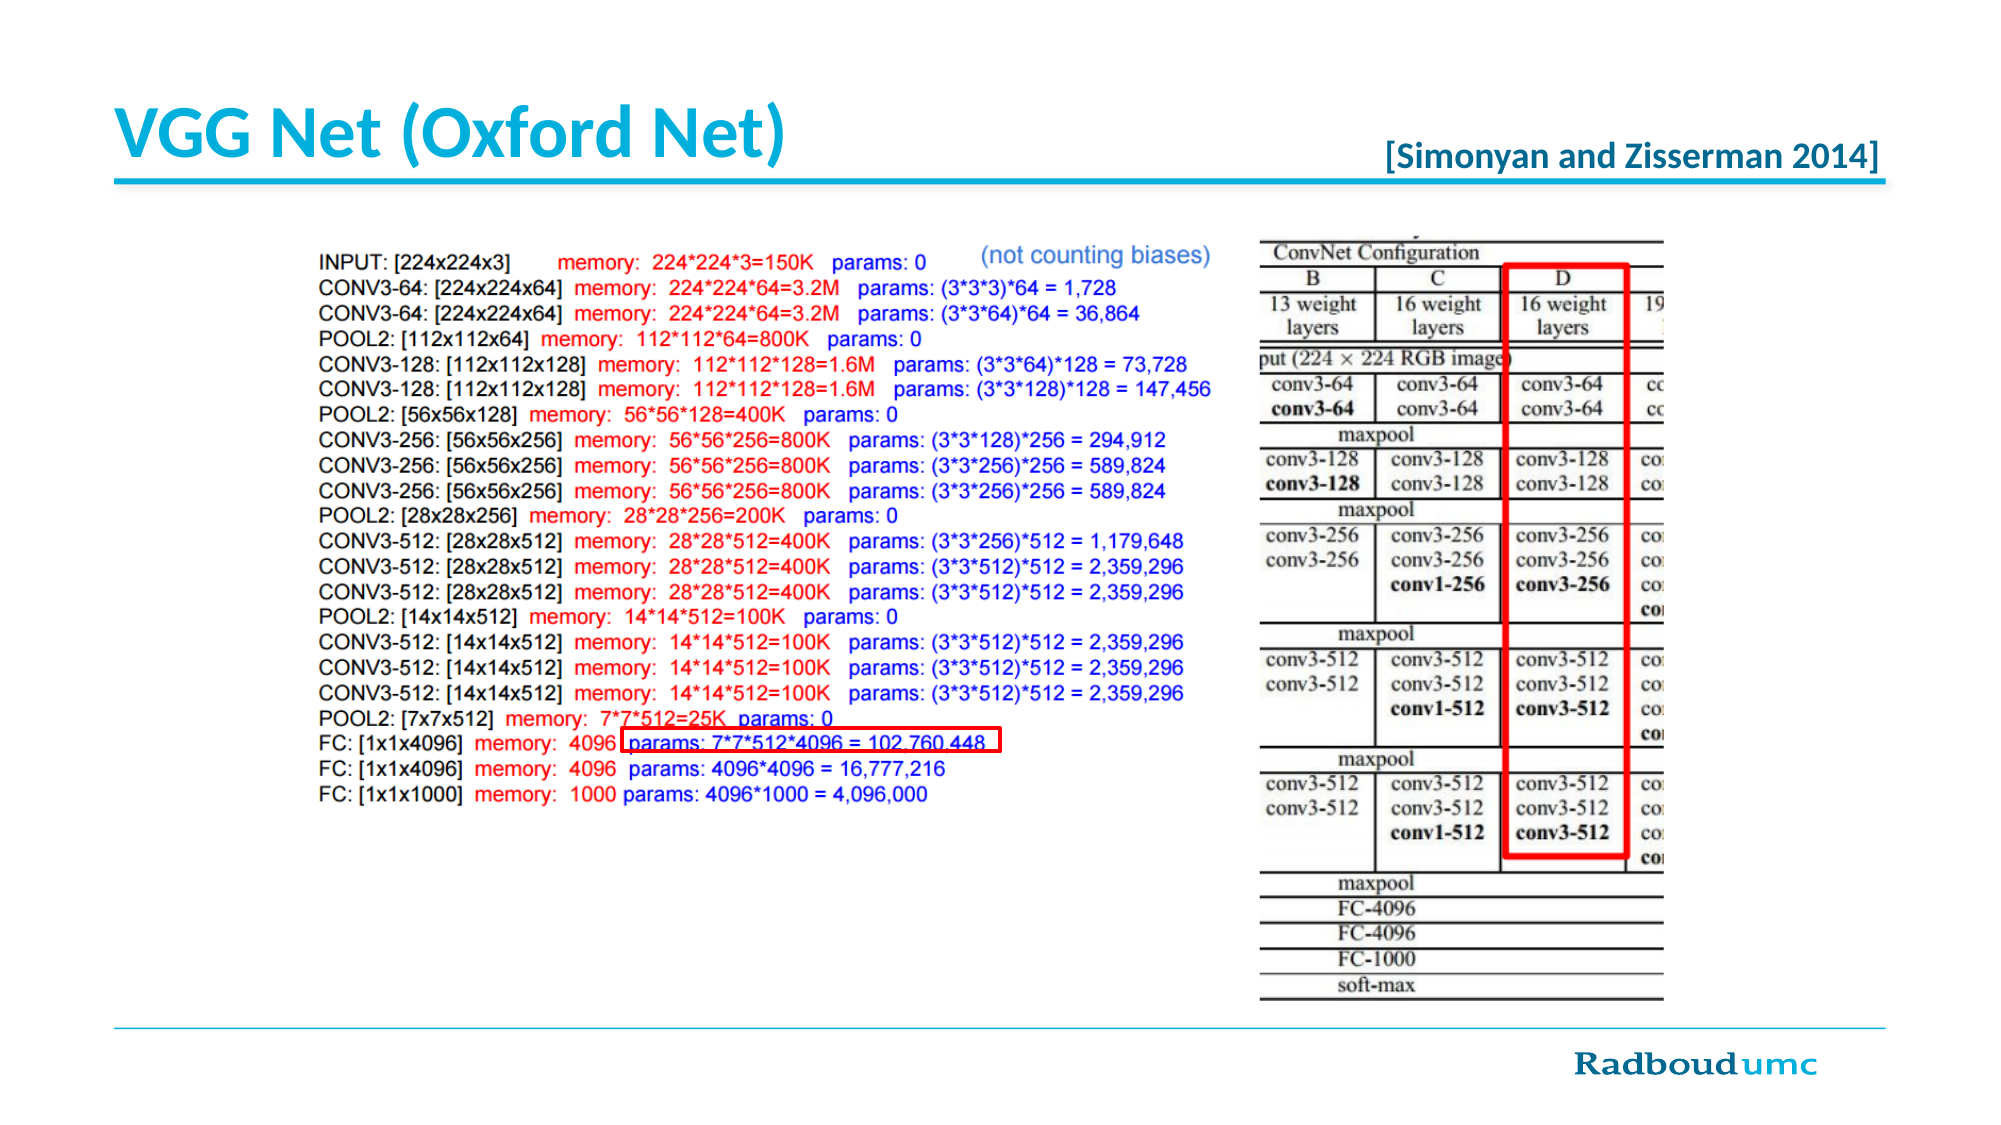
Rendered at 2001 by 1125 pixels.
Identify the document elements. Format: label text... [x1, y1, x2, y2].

picture [314, 243, 1213, 811]
picture [1247, 224, 1672, 1001]
title VGG Net (Oxford Net) [114, 85, 1886, 173]
text_box [Simonyan and Zisserman 2014] [1369, 123, 1896, 184]
